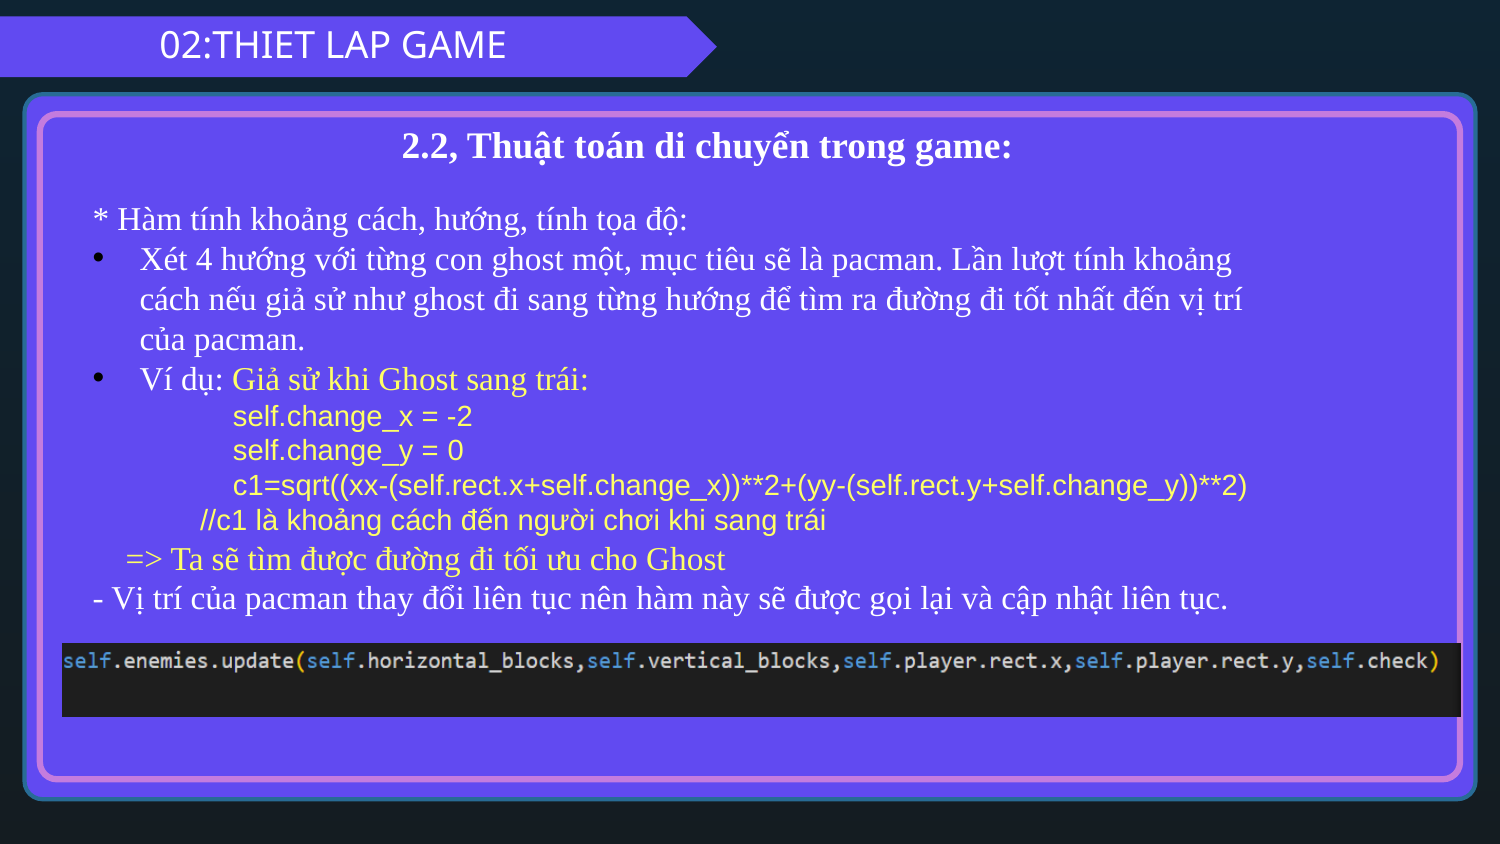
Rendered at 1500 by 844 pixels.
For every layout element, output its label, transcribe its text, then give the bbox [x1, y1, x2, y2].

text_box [24, 93, 1476, 800]
text_box 02:THIET LAP GAME [0, 14, 686, 74]
text_box [0, 14, 719, 80]
picture [61, 643, 1461, 718]
